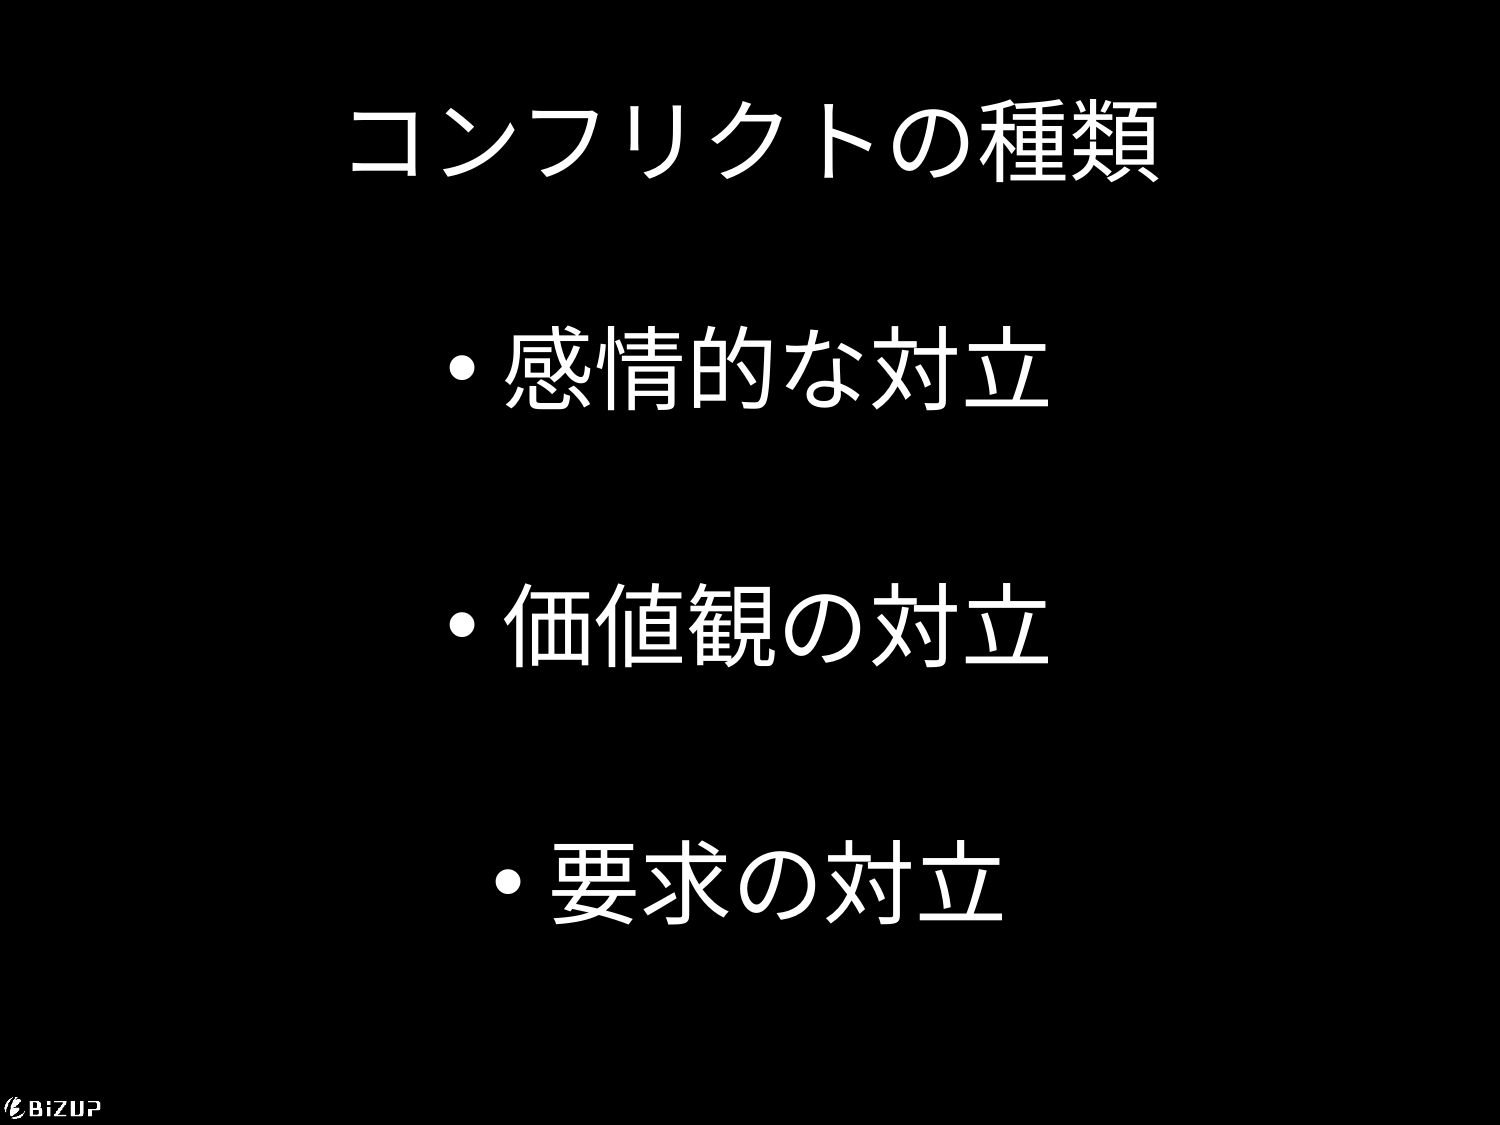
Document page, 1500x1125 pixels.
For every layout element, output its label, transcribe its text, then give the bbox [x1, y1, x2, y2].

title コンフリクトの種類 [75, 45, 1425, 233]
list 感情的な対立 価値観の対立 要求の対立 [75, 304, 1425, 1047]
picture [4, 1097, 101, 1119]
